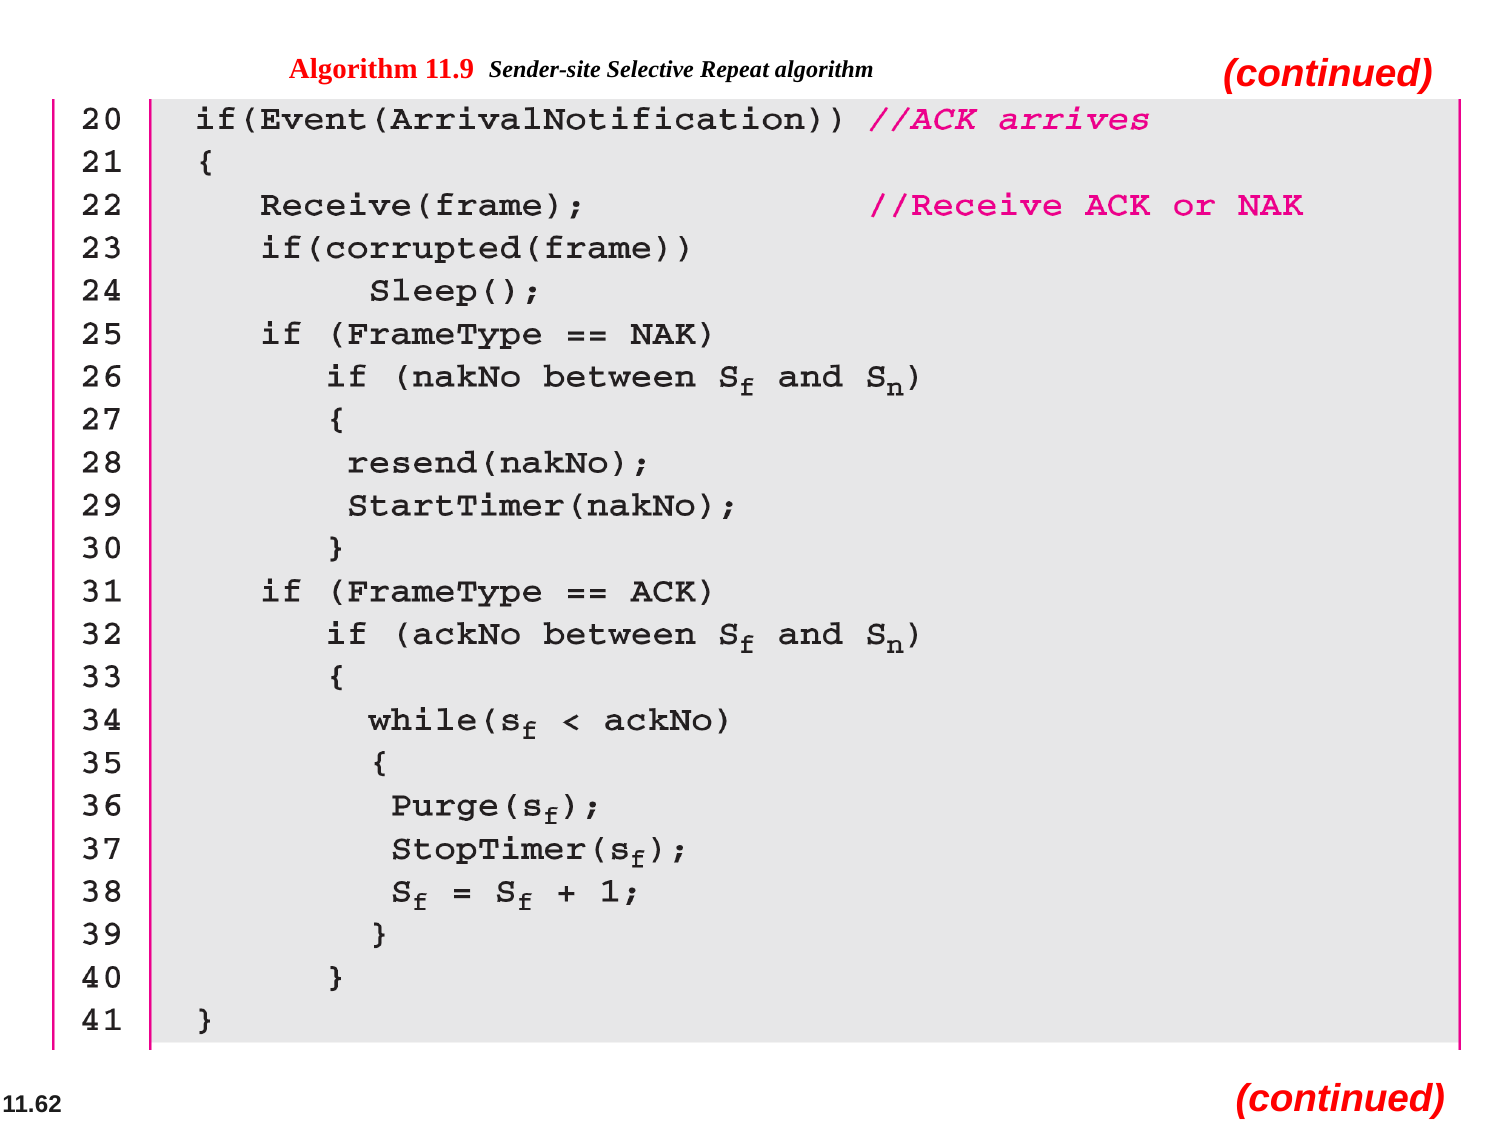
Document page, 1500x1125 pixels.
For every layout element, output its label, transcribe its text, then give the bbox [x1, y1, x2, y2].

text_box (continued) [1208, 0, 1448, 98]
slide_number 11.62 [0, 1049, 301, 1125]
picture [24, 99, 1485, 1051]
text_box (continued) [1220, 1059, 1461, 1125]
text_box Algorithm 11.9 Sender-site Selective Repeat algorithm [274, 12, 890, 93]
